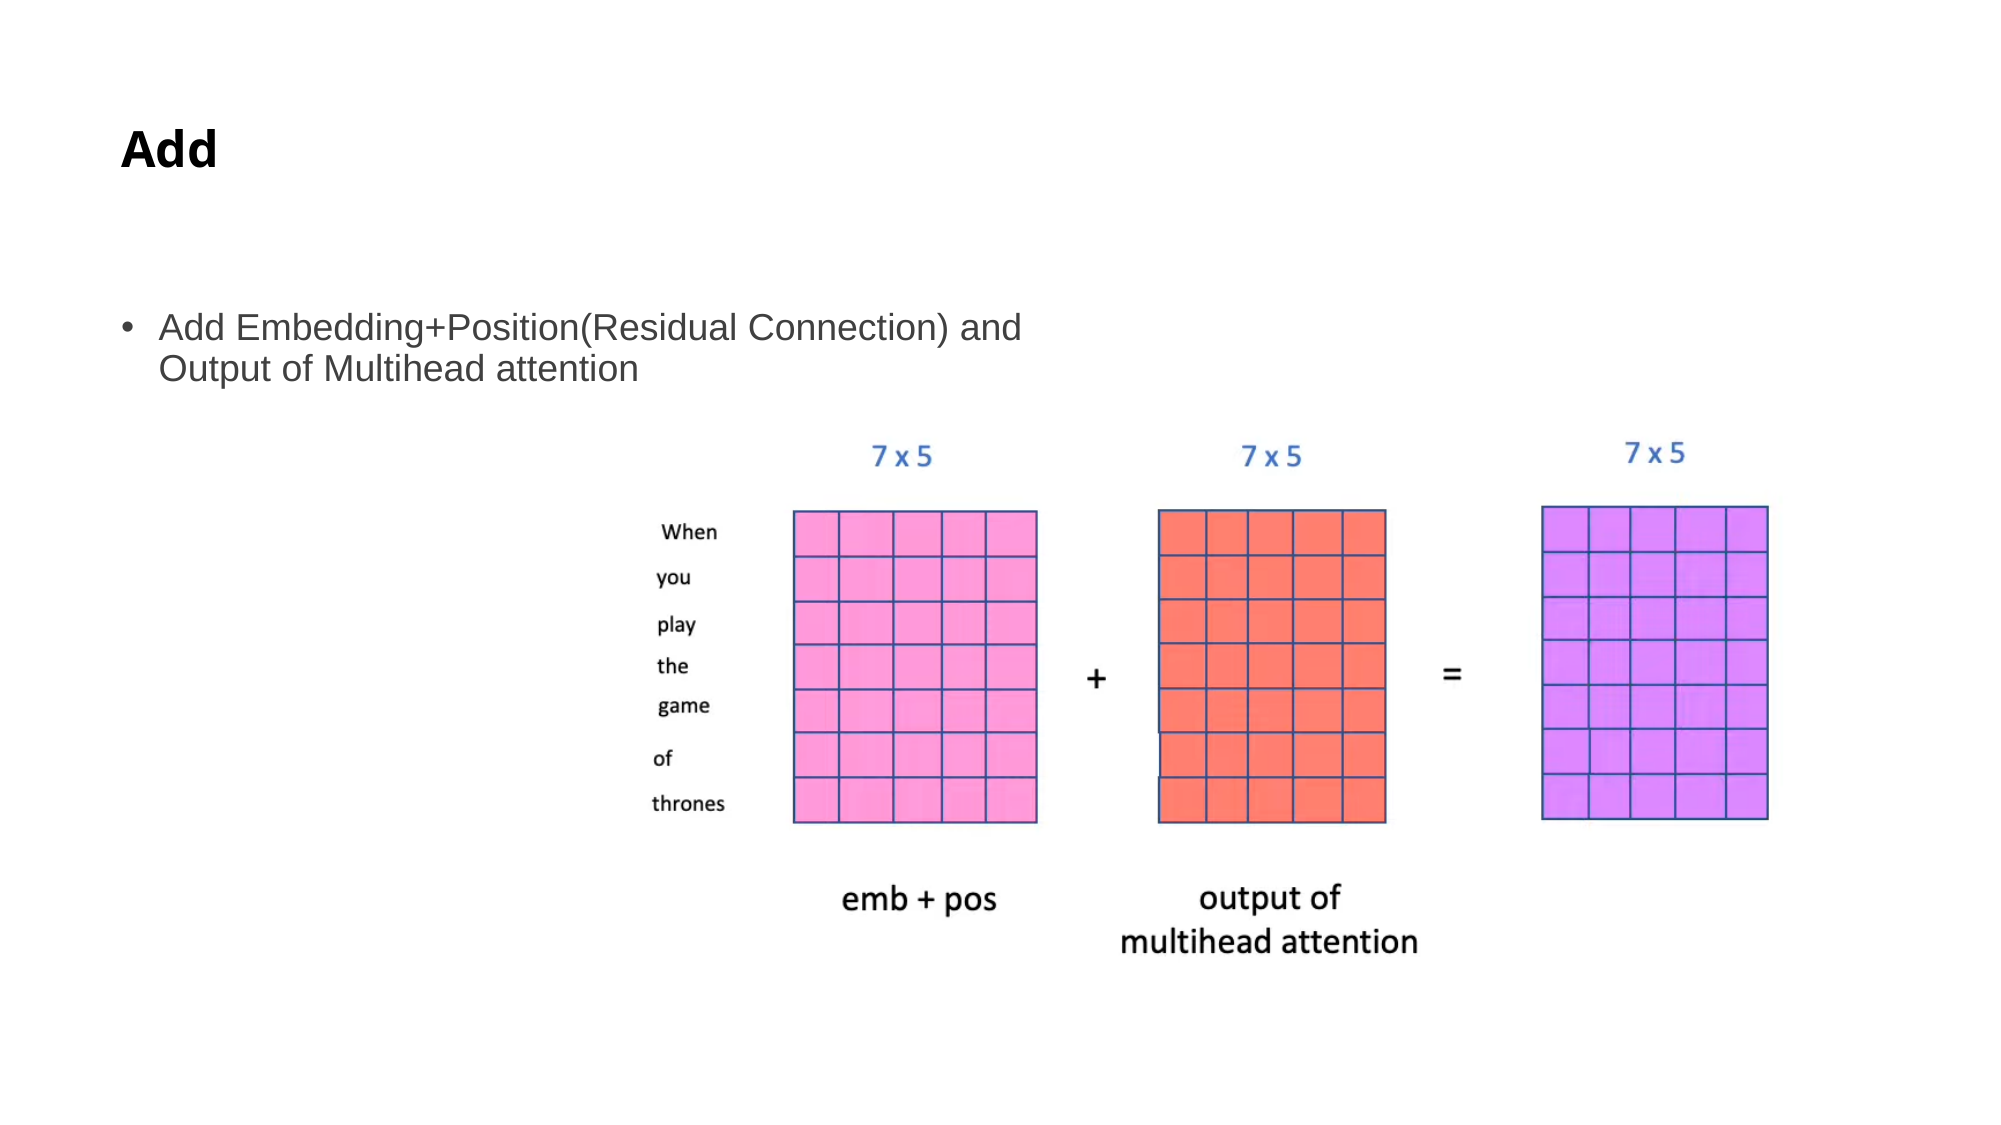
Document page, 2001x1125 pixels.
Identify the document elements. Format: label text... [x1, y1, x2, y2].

title Add [106, 42, 1832, 260]
list Add Embedding+Position(Residual Connection) and Output of Multihead attention [106, 301, 1061, 1015]
picture [637, 426, 1792, 967]
